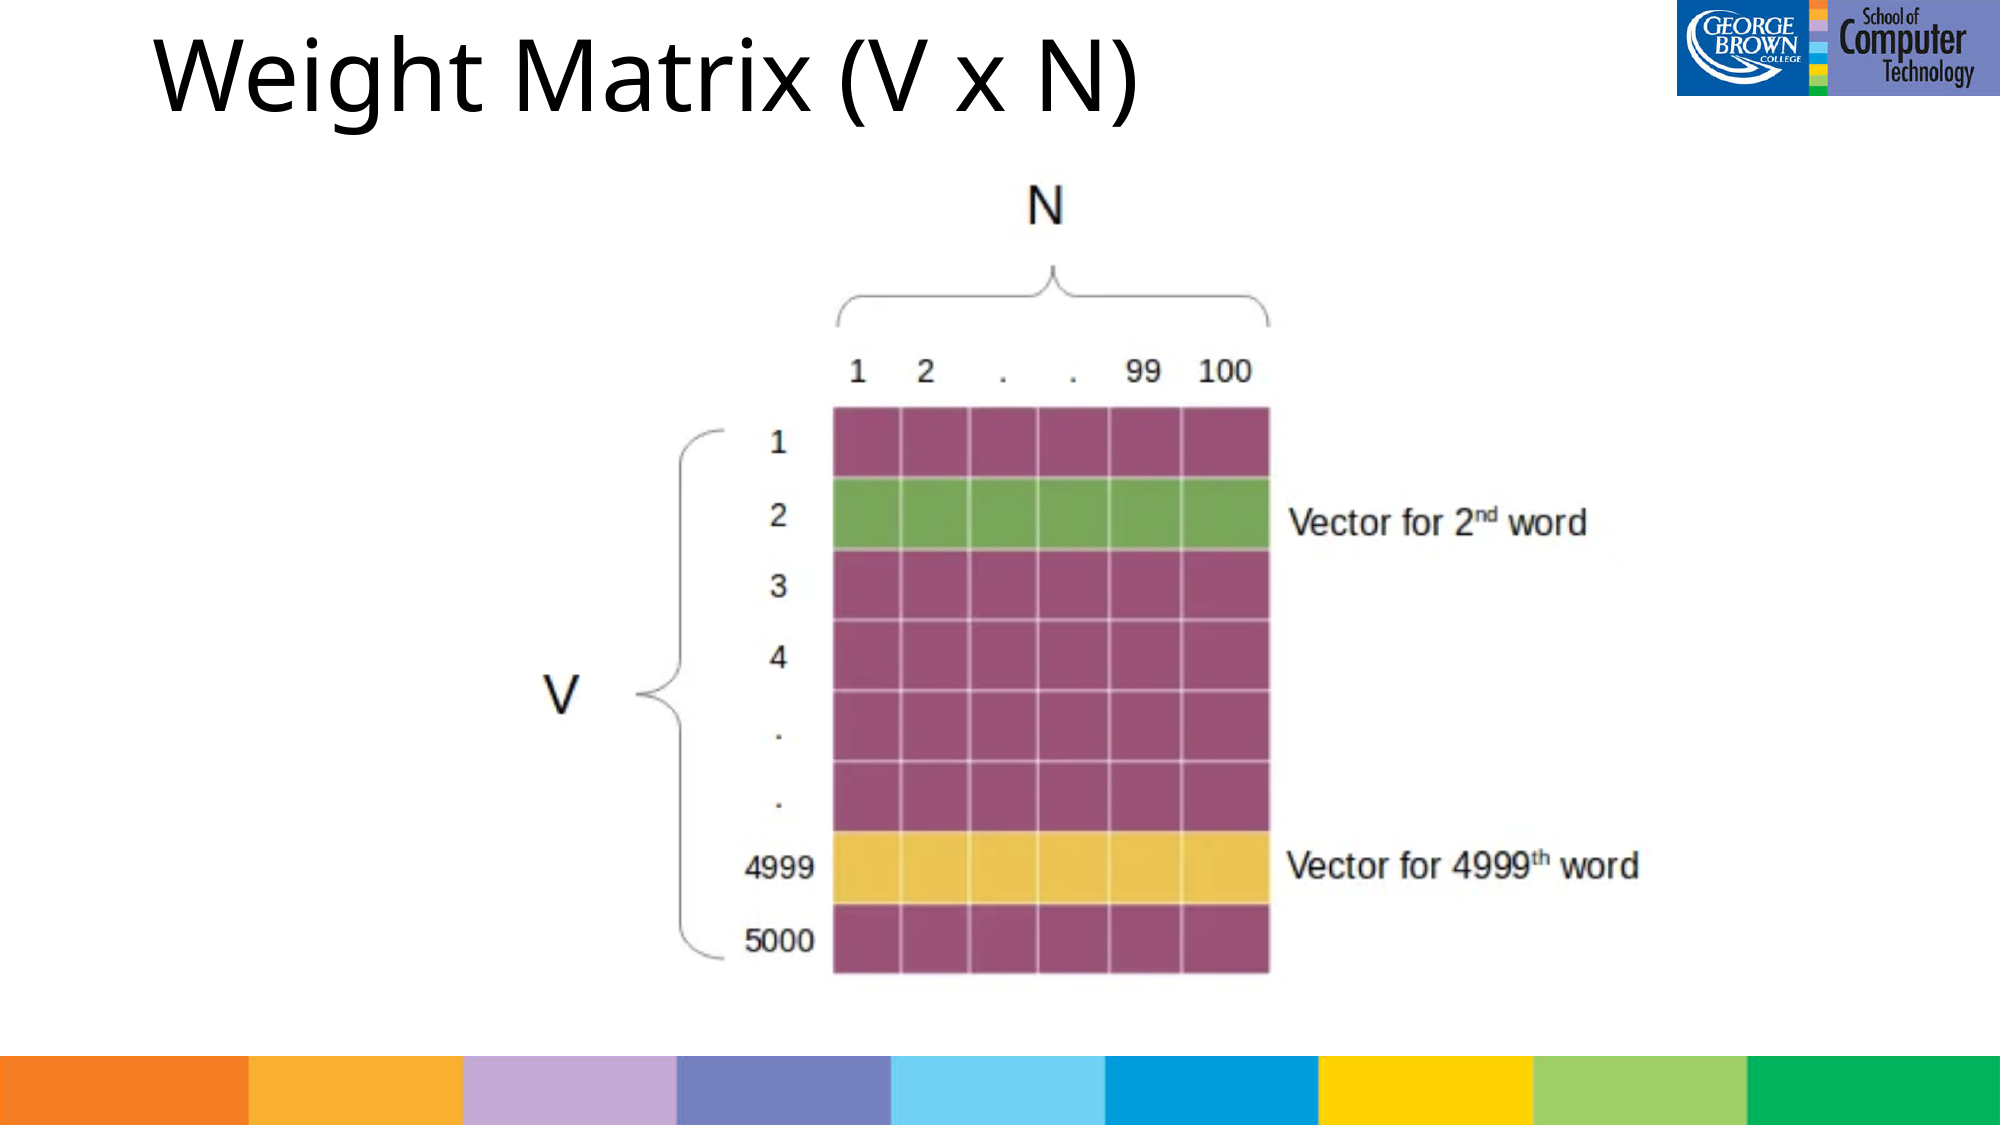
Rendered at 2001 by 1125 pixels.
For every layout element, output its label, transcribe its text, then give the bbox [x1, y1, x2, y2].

picture [1677, 0, 2000, 96]
picture [498, 170, 1685, 1037]
title Weight Matrix (V x N) [137, 0, 1863, 189]
picture [1318, 1056, 2000, 1125]
picture [0, 1056, 1105, 1125]
